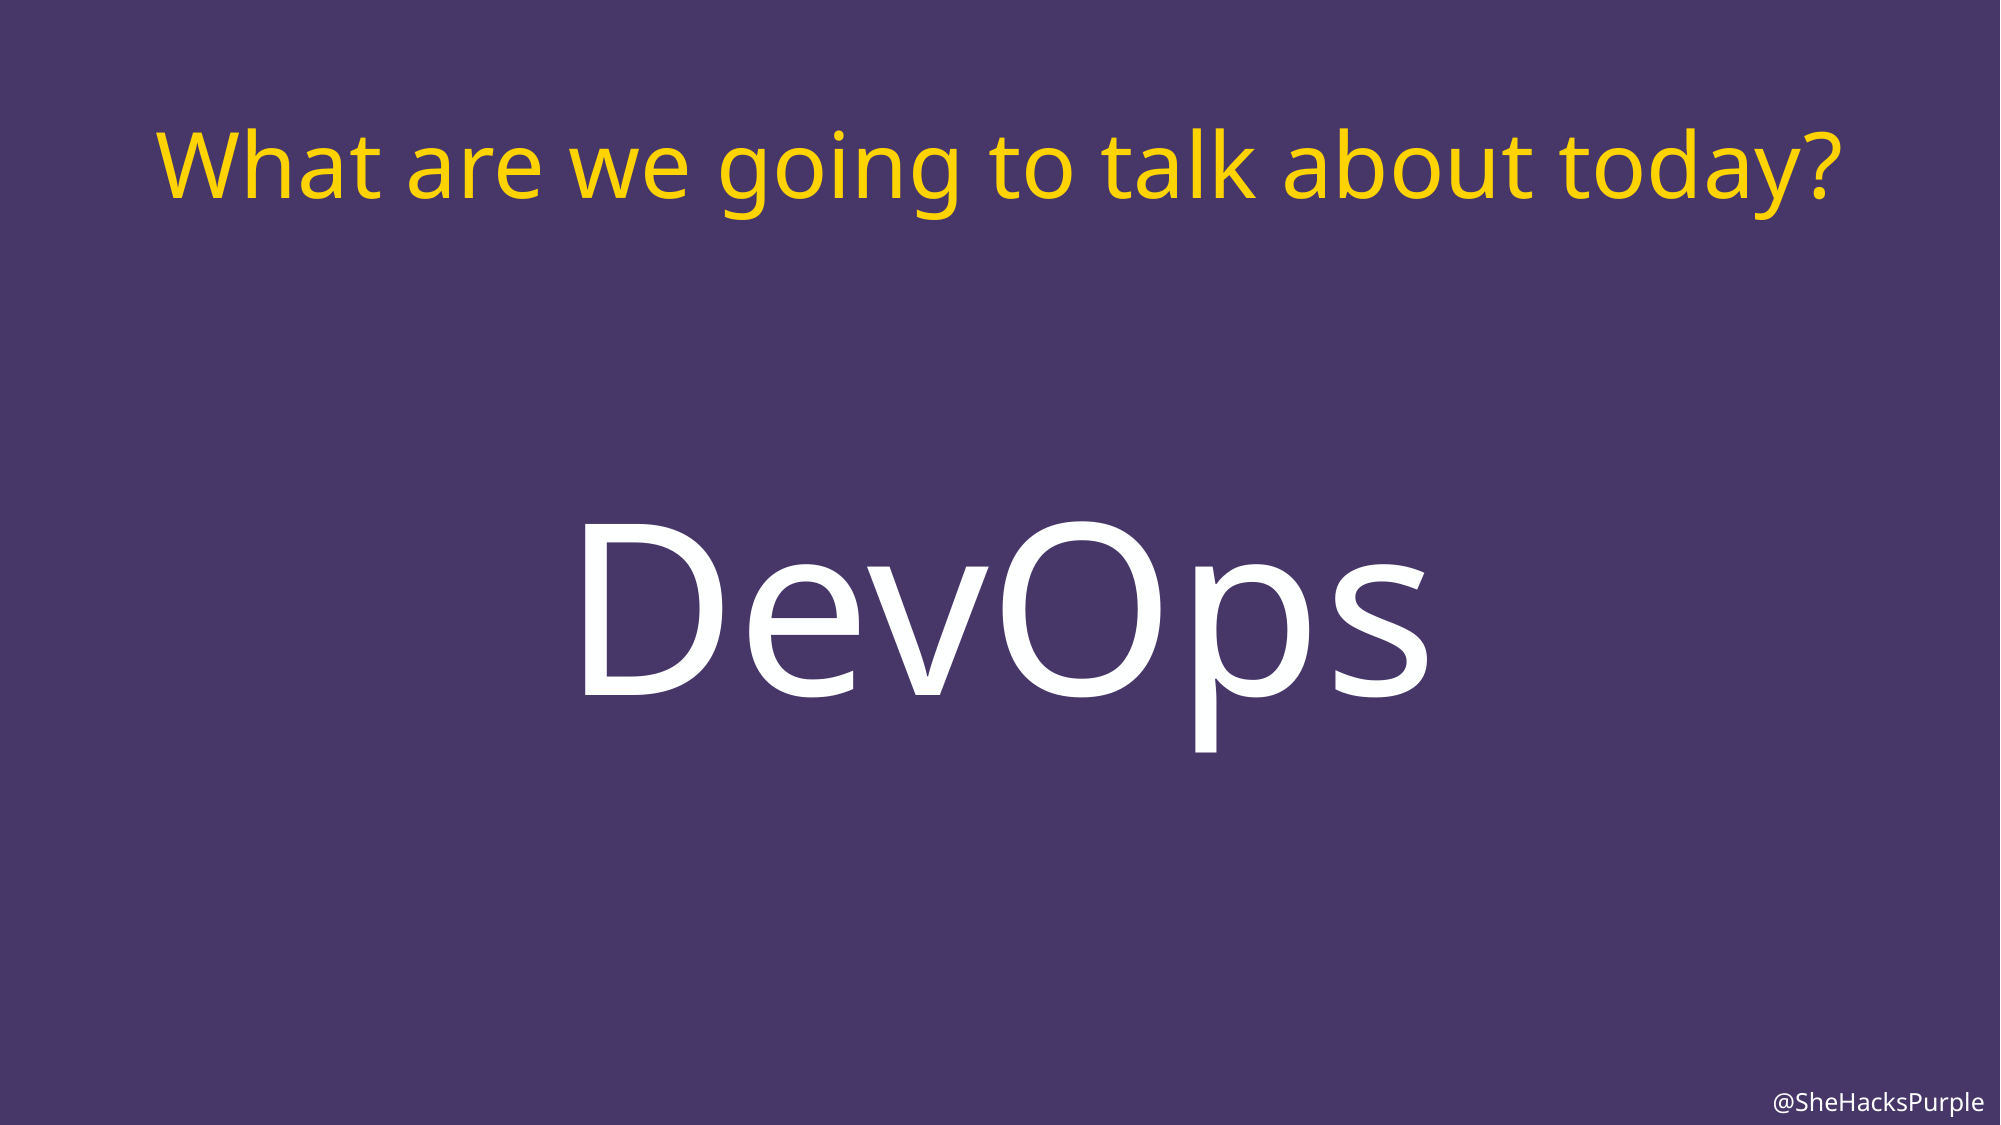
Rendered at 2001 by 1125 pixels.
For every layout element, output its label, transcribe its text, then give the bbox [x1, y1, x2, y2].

text_box DevOps [0, 464, 2000, 772]
text_box @SheHacksPurple [1753, 1079, 2000, 1125]
title What are we going to talk about today? [137, 59, 1863, 278]
